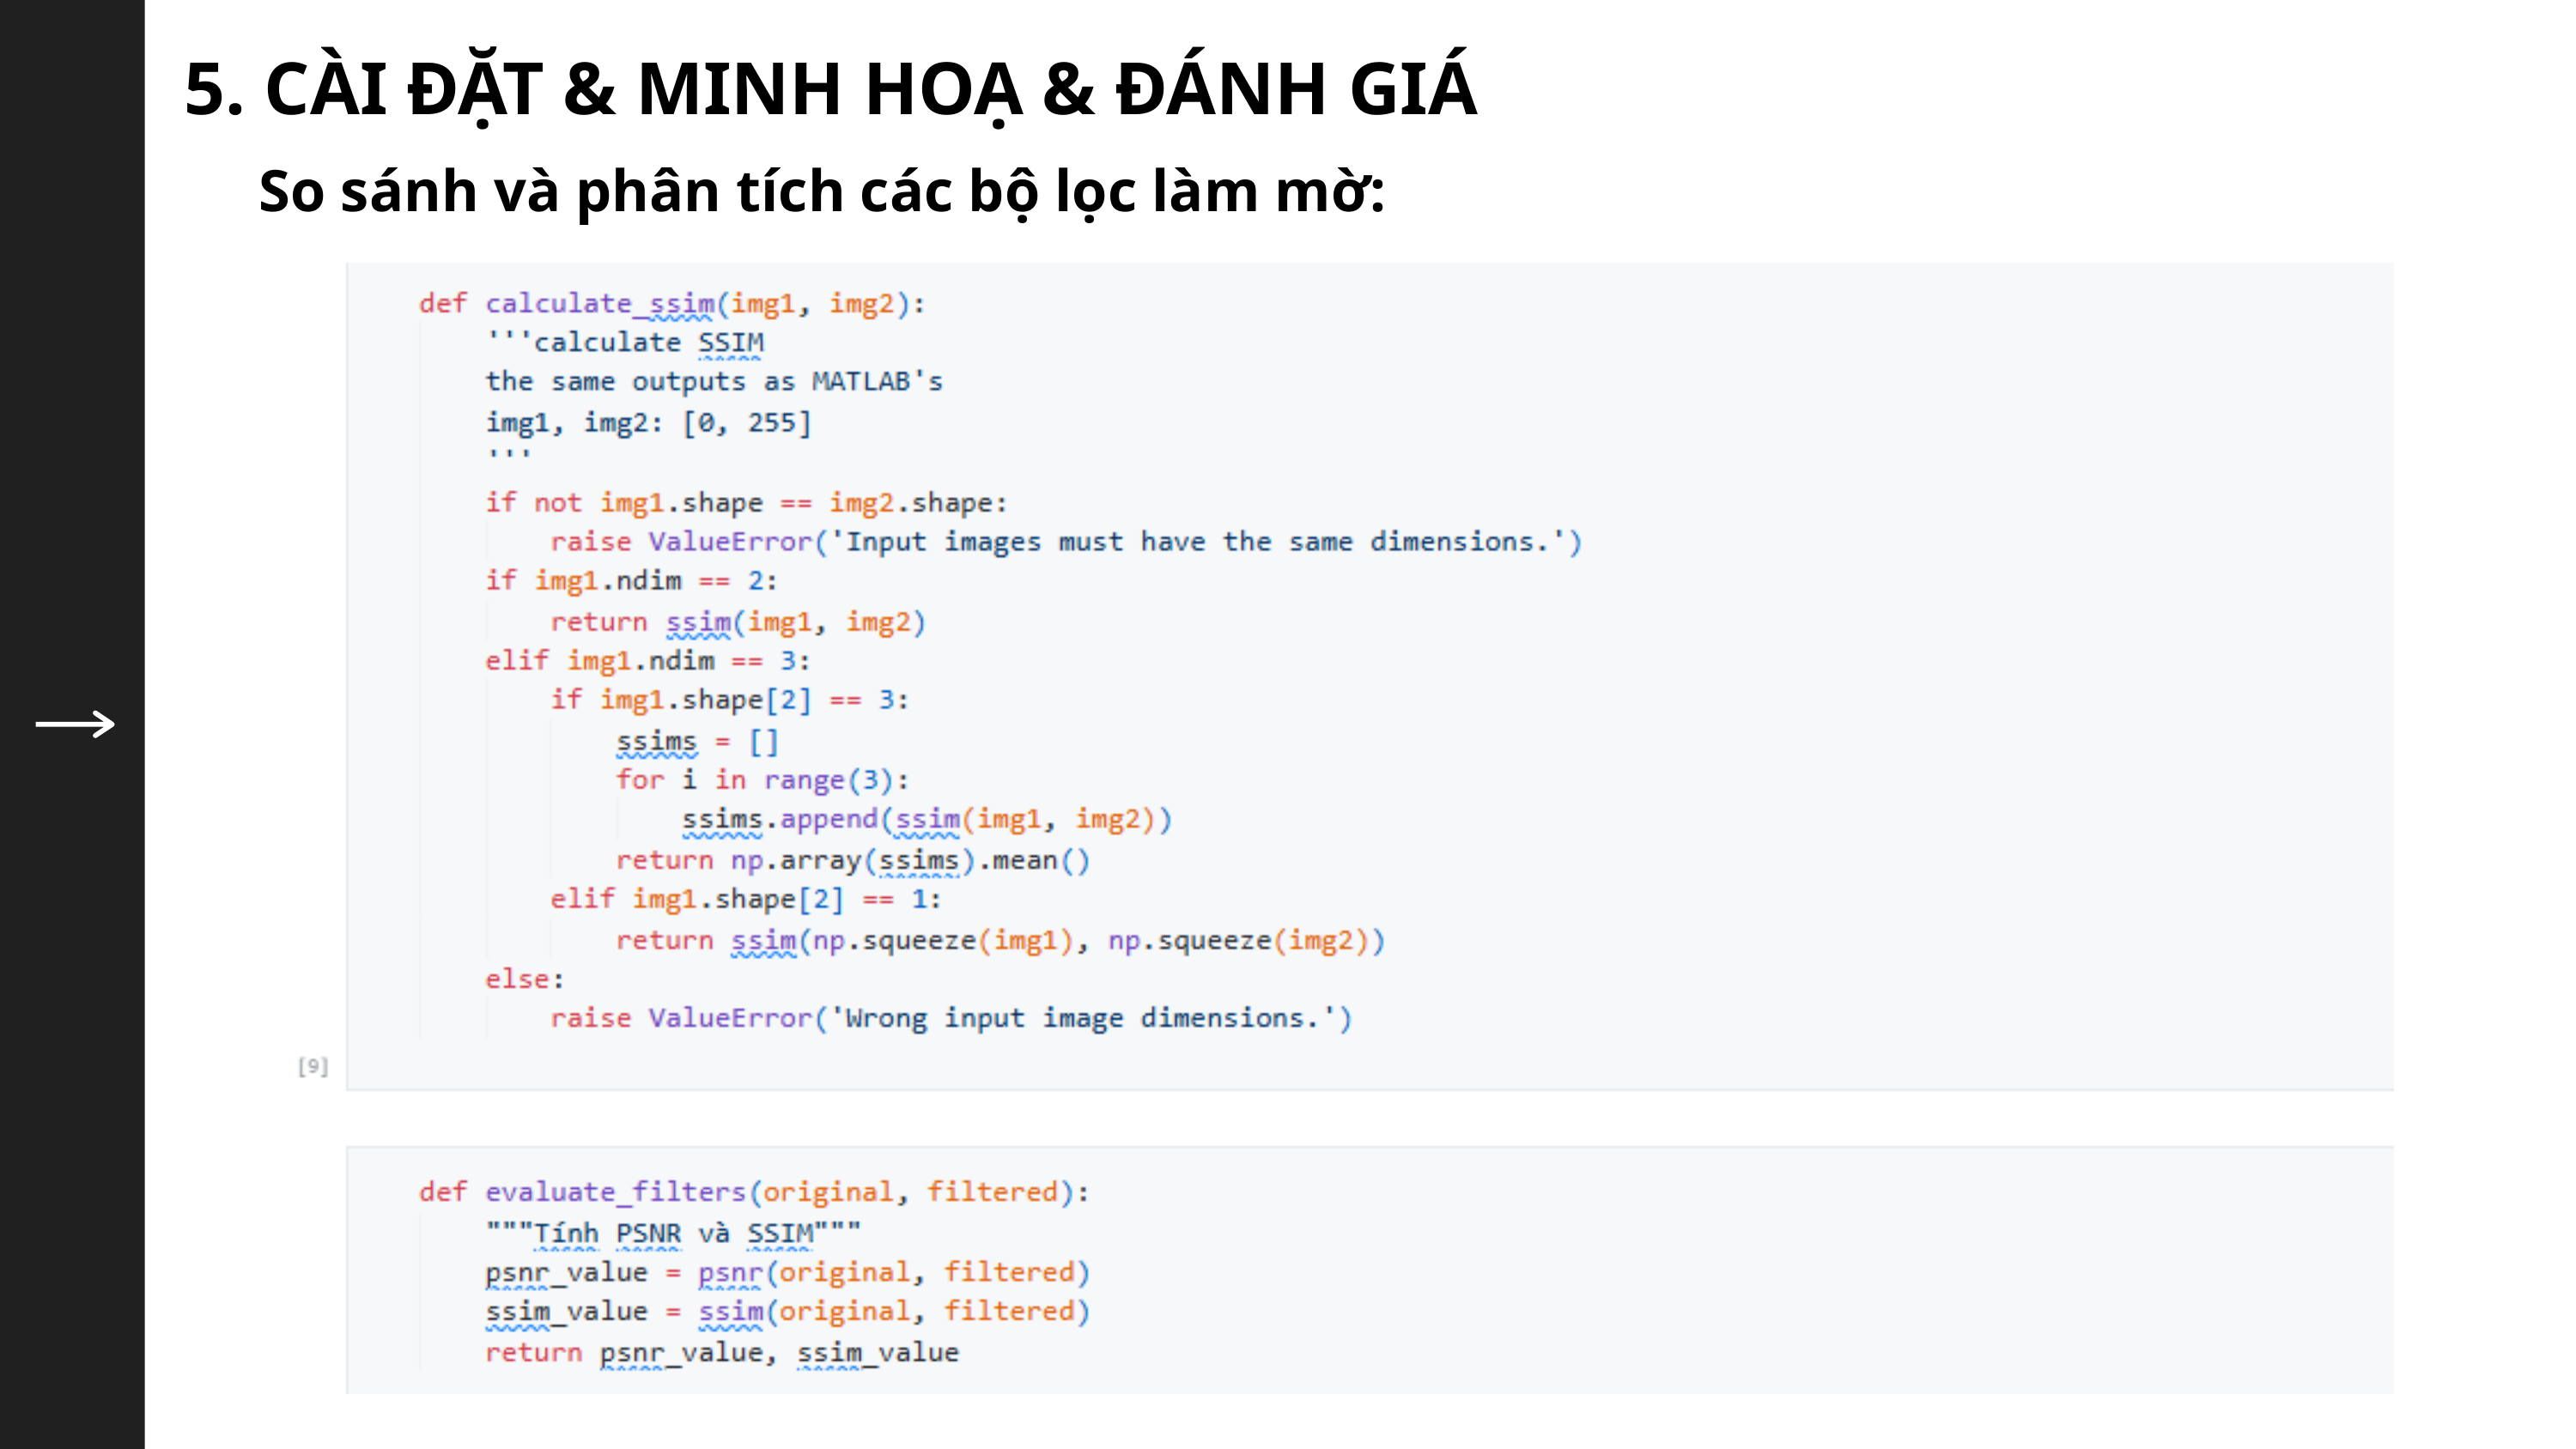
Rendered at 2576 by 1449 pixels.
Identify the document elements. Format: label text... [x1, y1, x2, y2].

picture [289, 262, 2394, 1394]
text_box 5. CÀI ĐẶT & MINH HOẠ & ĐÁNH GIÁ [184, 42, 1528, 130]
text_box [0, 0, 145, 1449]
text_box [35, 710, 115, 739]
text_box So sánh và phân tích các bộ lọc làm mờ: [258, 142, 1987, 223]
